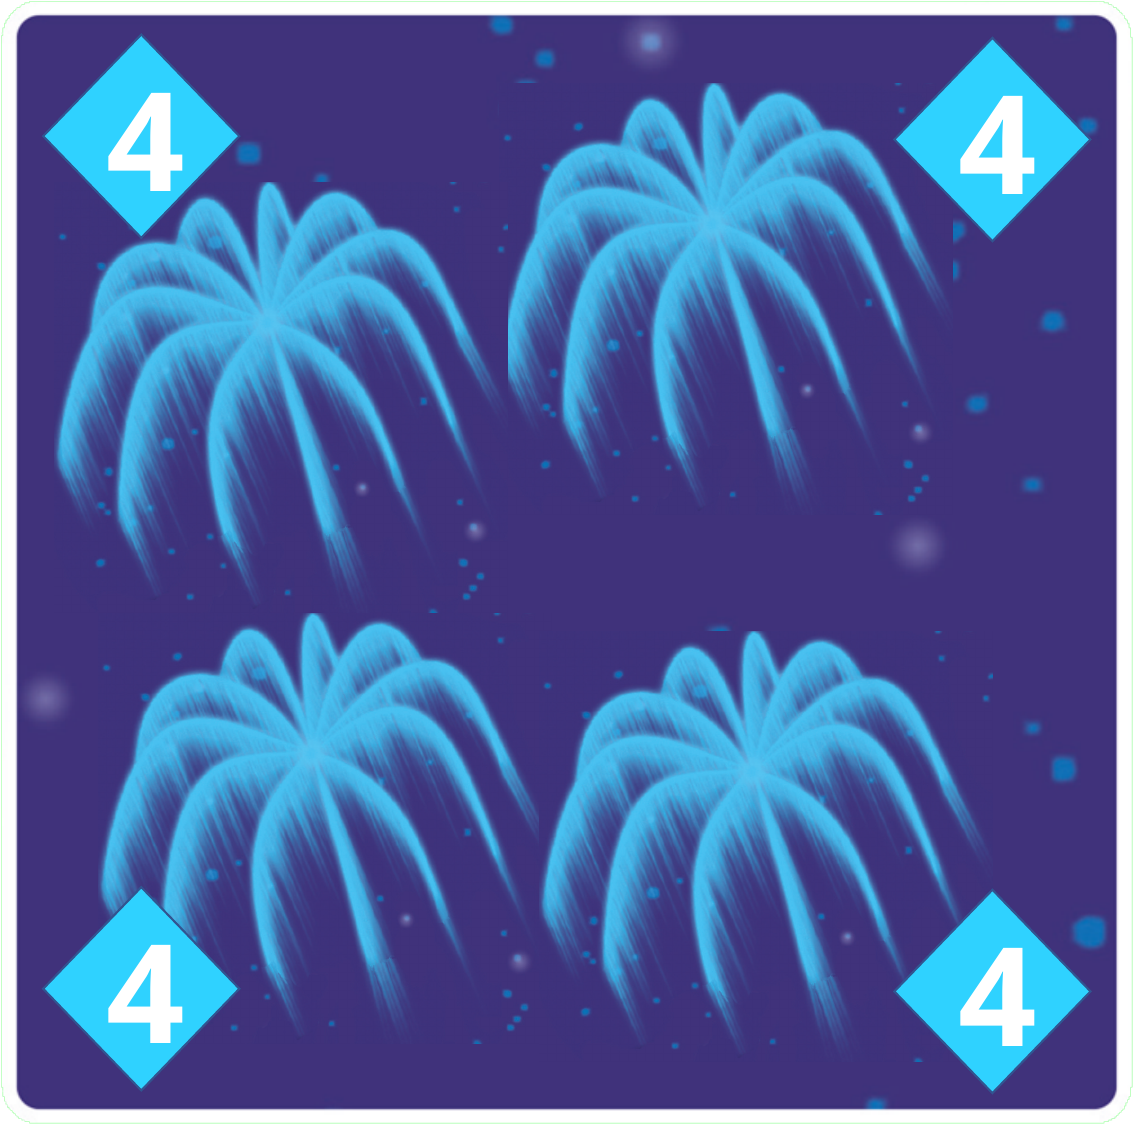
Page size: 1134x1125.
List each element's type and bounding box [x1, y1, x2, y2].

text_box [0, 0, 1134, 1125]
